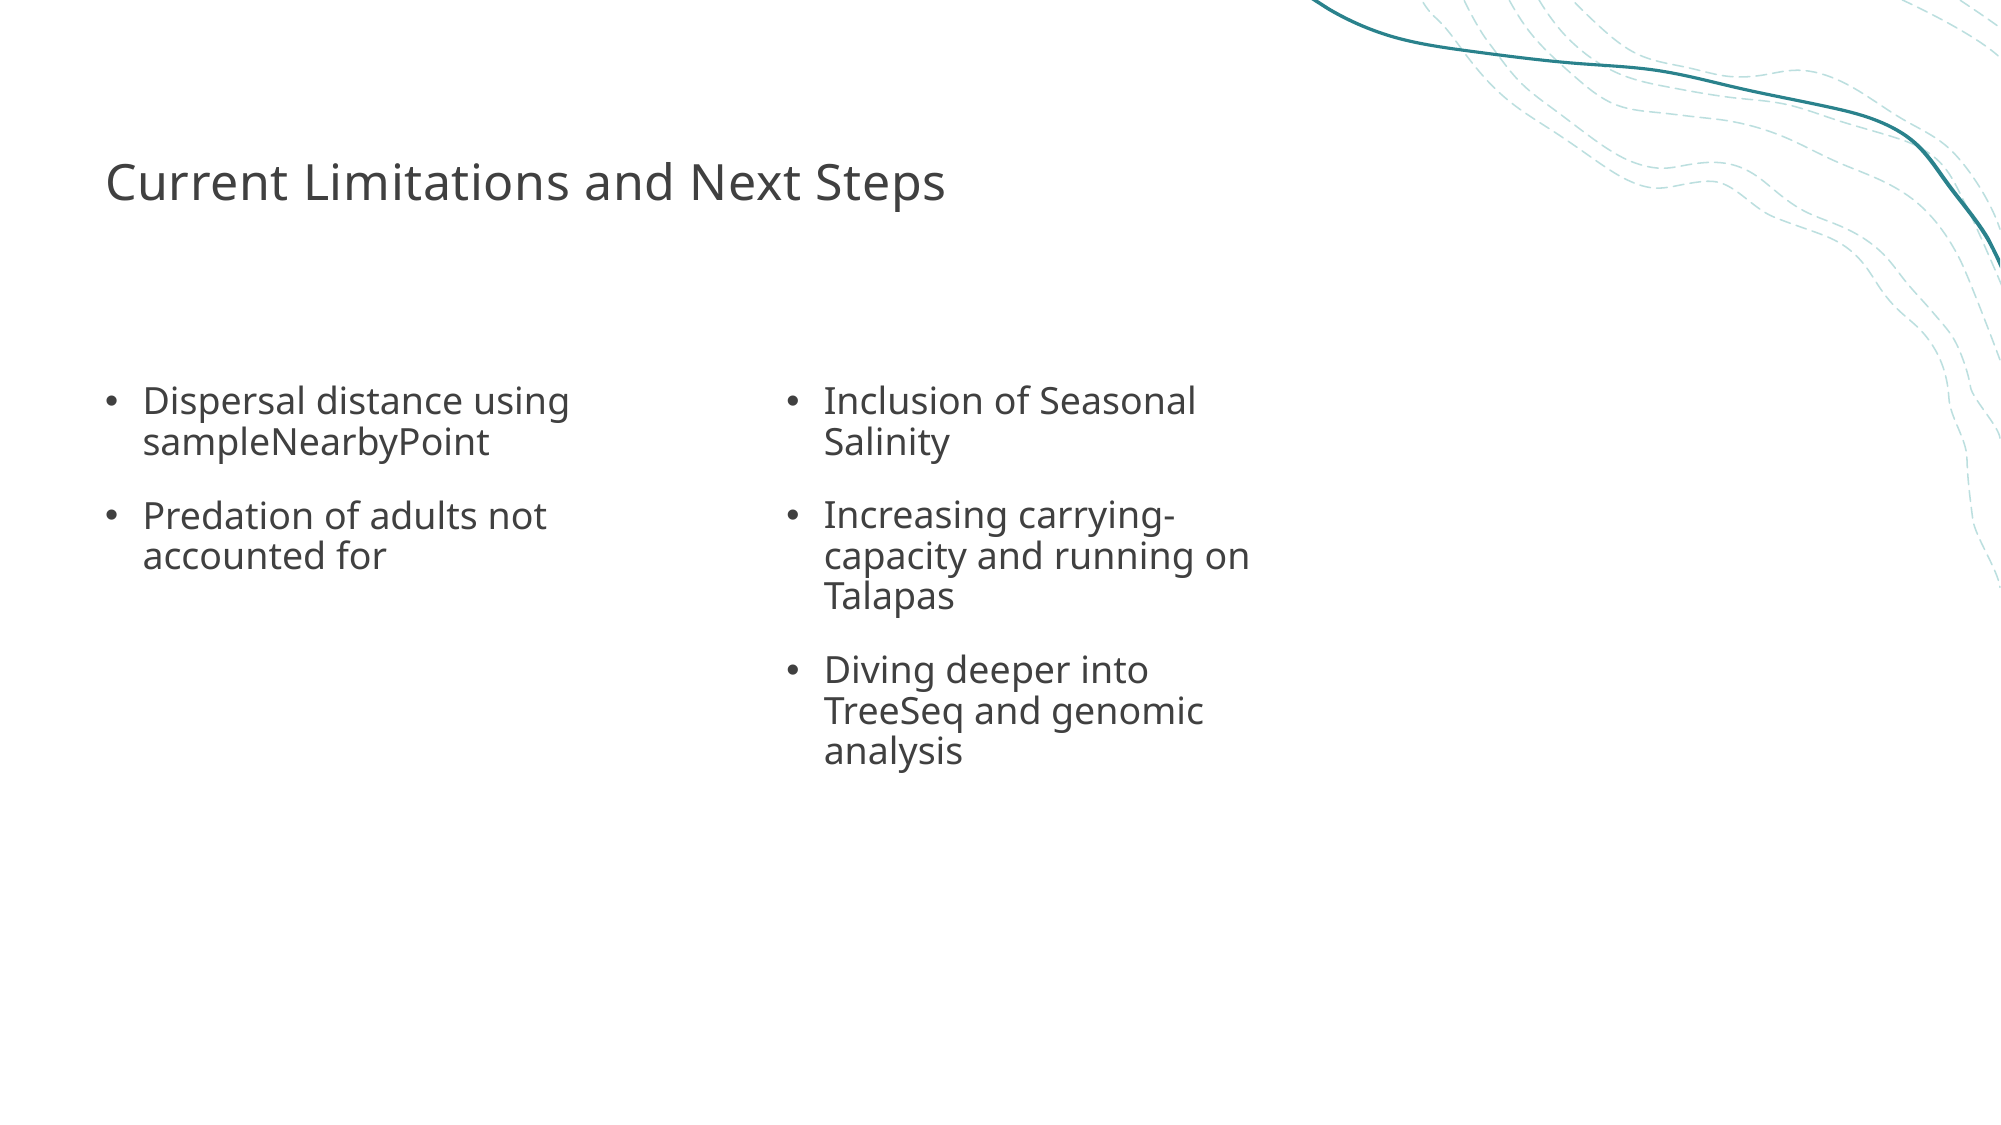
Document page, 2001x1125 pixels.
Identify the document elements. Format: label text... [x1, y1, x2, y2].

list Dispersal distance using sampleNearbyPoint Predation of adults not accounted for [90, 375, 600, 915]
text_box Inclusion of Seasonal Salinity Increasing carrying-capacity and running on Talapas Diving deeper into TreeSeq and genomic analysis [771, 374, 1282, 915]
title Current Limitations and Next Steps [90, 149, 1889, 300]
